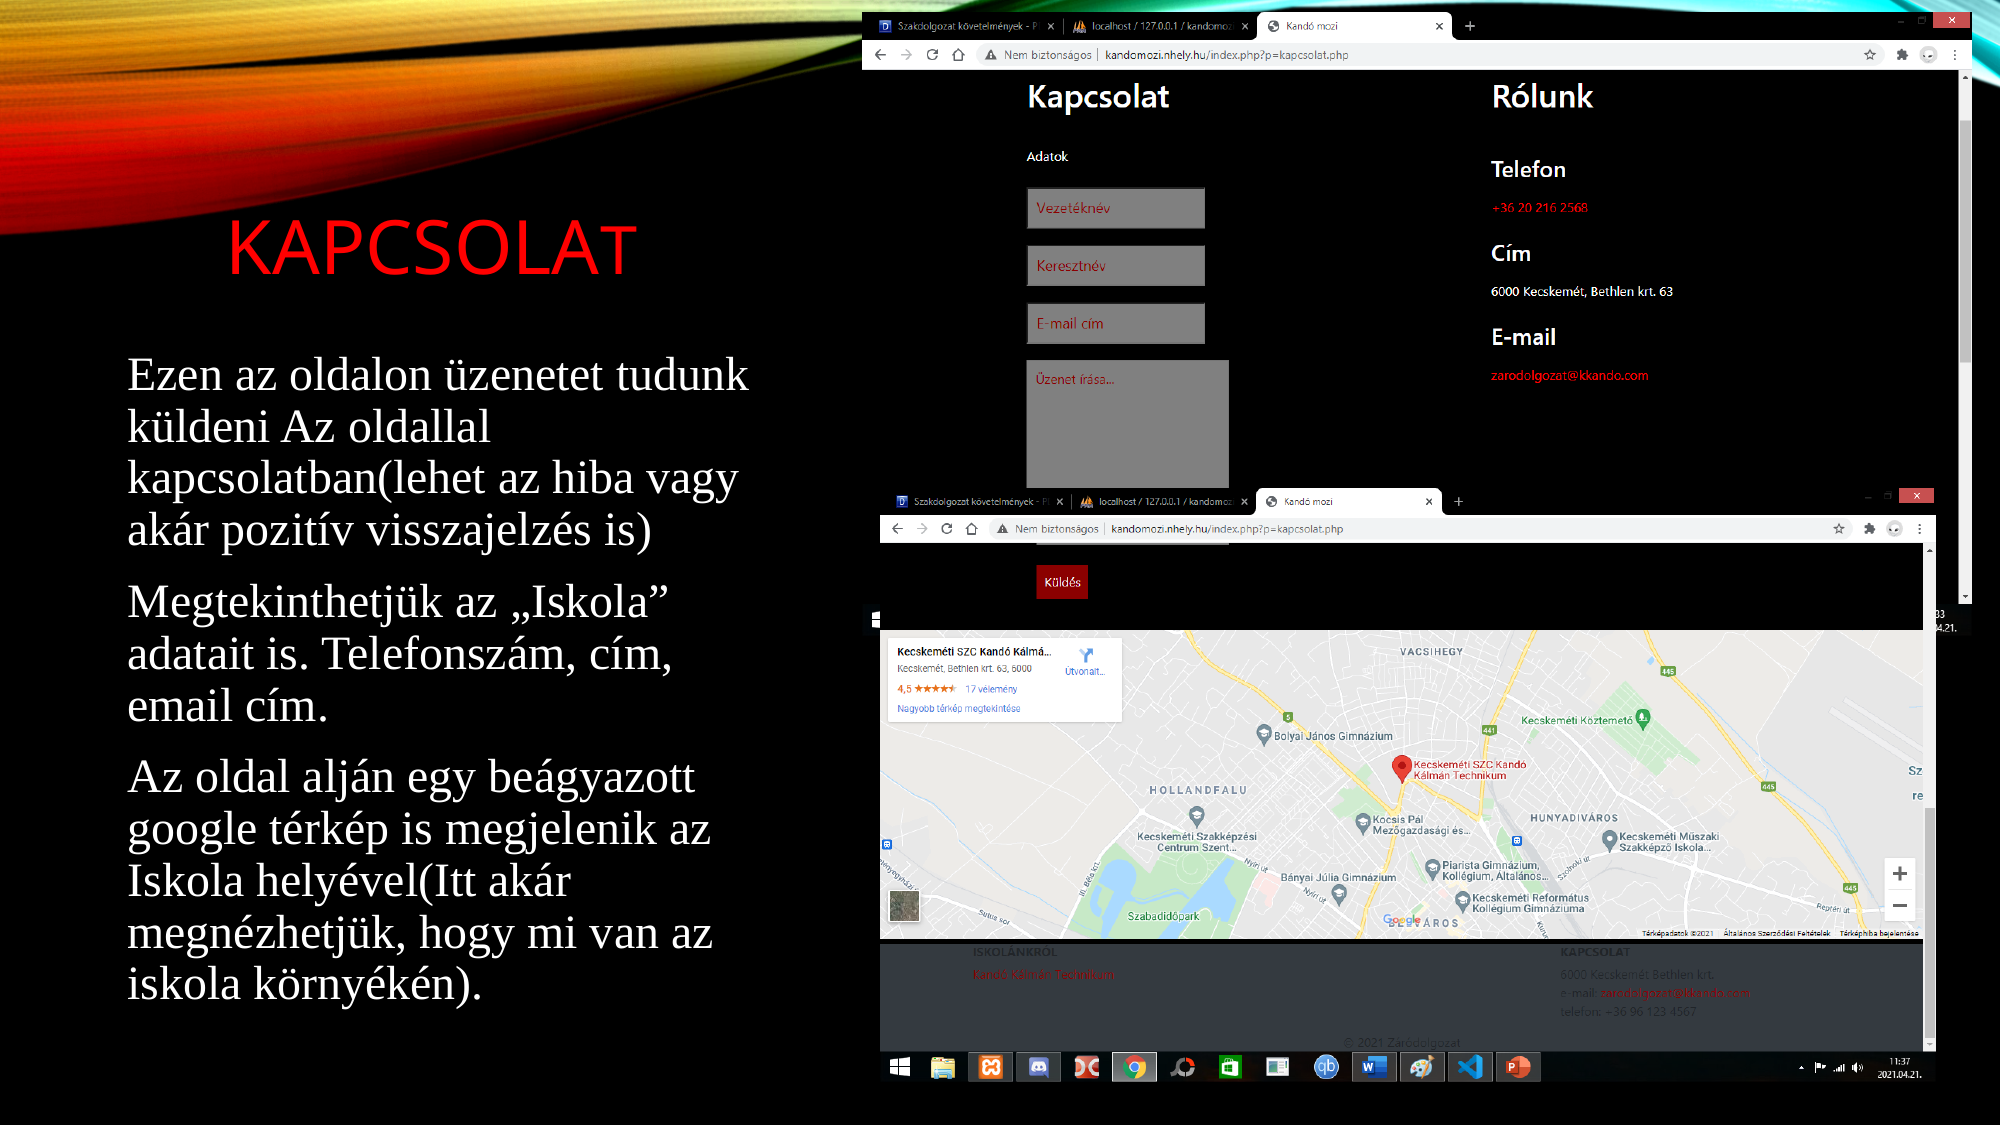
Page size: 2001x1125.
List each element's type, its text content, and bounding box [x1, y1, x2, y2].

picture [0, 0, 2000, 237]
title Kapcsolat [94, 35, 769, 298]
picture [880, 488, 1936, 1082]
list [862, 11, 1973, 637]
list Ezen az oldalon üzenetet tudunk küldeni Az oldallal kapcsolatban(lehet az hiba vagy akár pozitív visszajelzés is) Megtekinthetjük az „Iskola” adatait is. Telefonszám, cím, email cím. Az oldal alján egy beágyazott google térkép is megjelenik az Iskola helyével(Itt akár megnézhetjük, hogy mi van az iskola környékén). [112, 341, 788, 1021]
